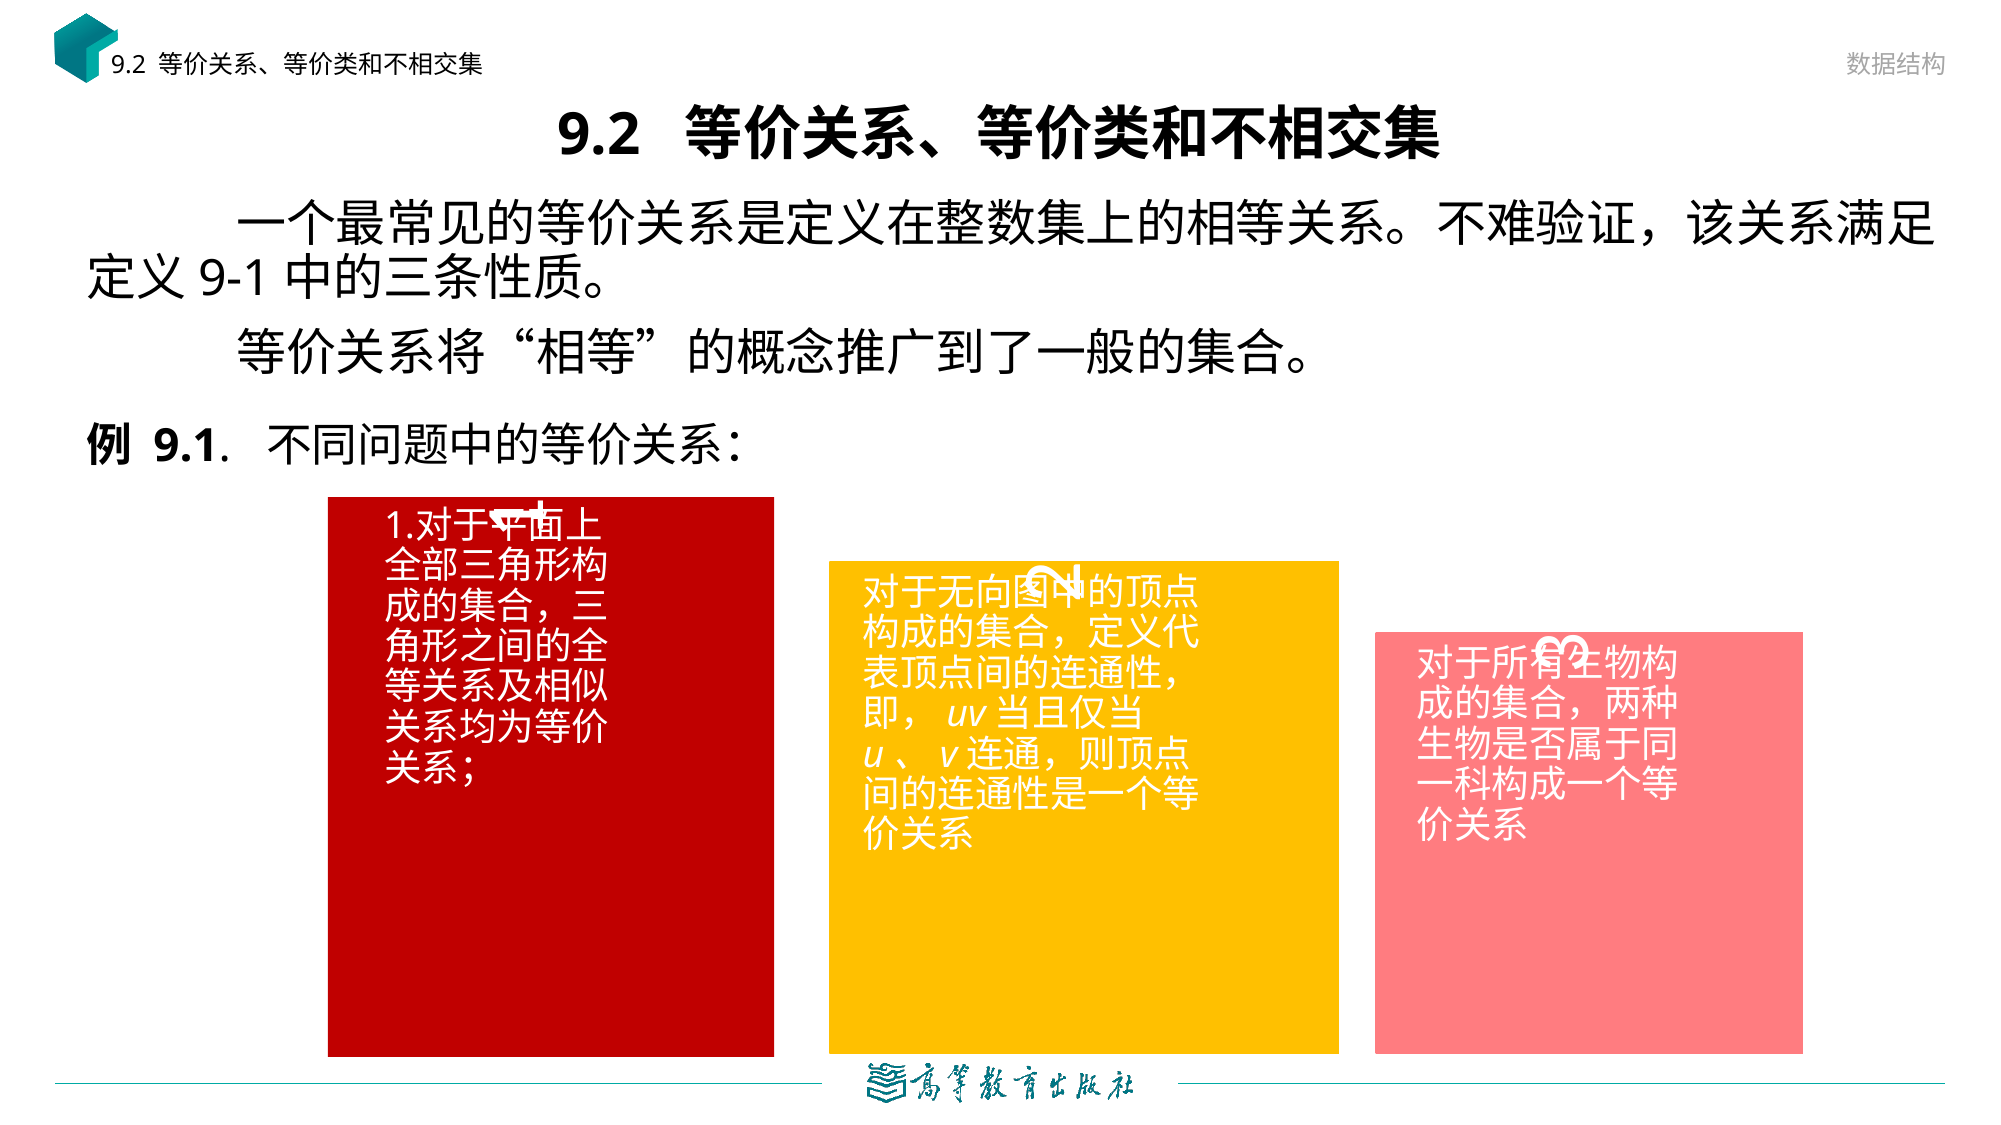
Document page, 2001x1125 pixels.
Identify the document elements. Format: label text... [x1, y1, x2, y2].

list 数据结构 [1115, 32, 1962, 86]
picture [867, 1063, 1133, 1103]
subtitle 9.2 等价关系、等价类和不相交集 [95, 44, 894, 99]
text_box 例 9.1. 不同问题中的等价关系： [71, 414, 1976, 522]
title 9.2 等价关系、等价类和不相交集 [137, 92, 1863, 178]
